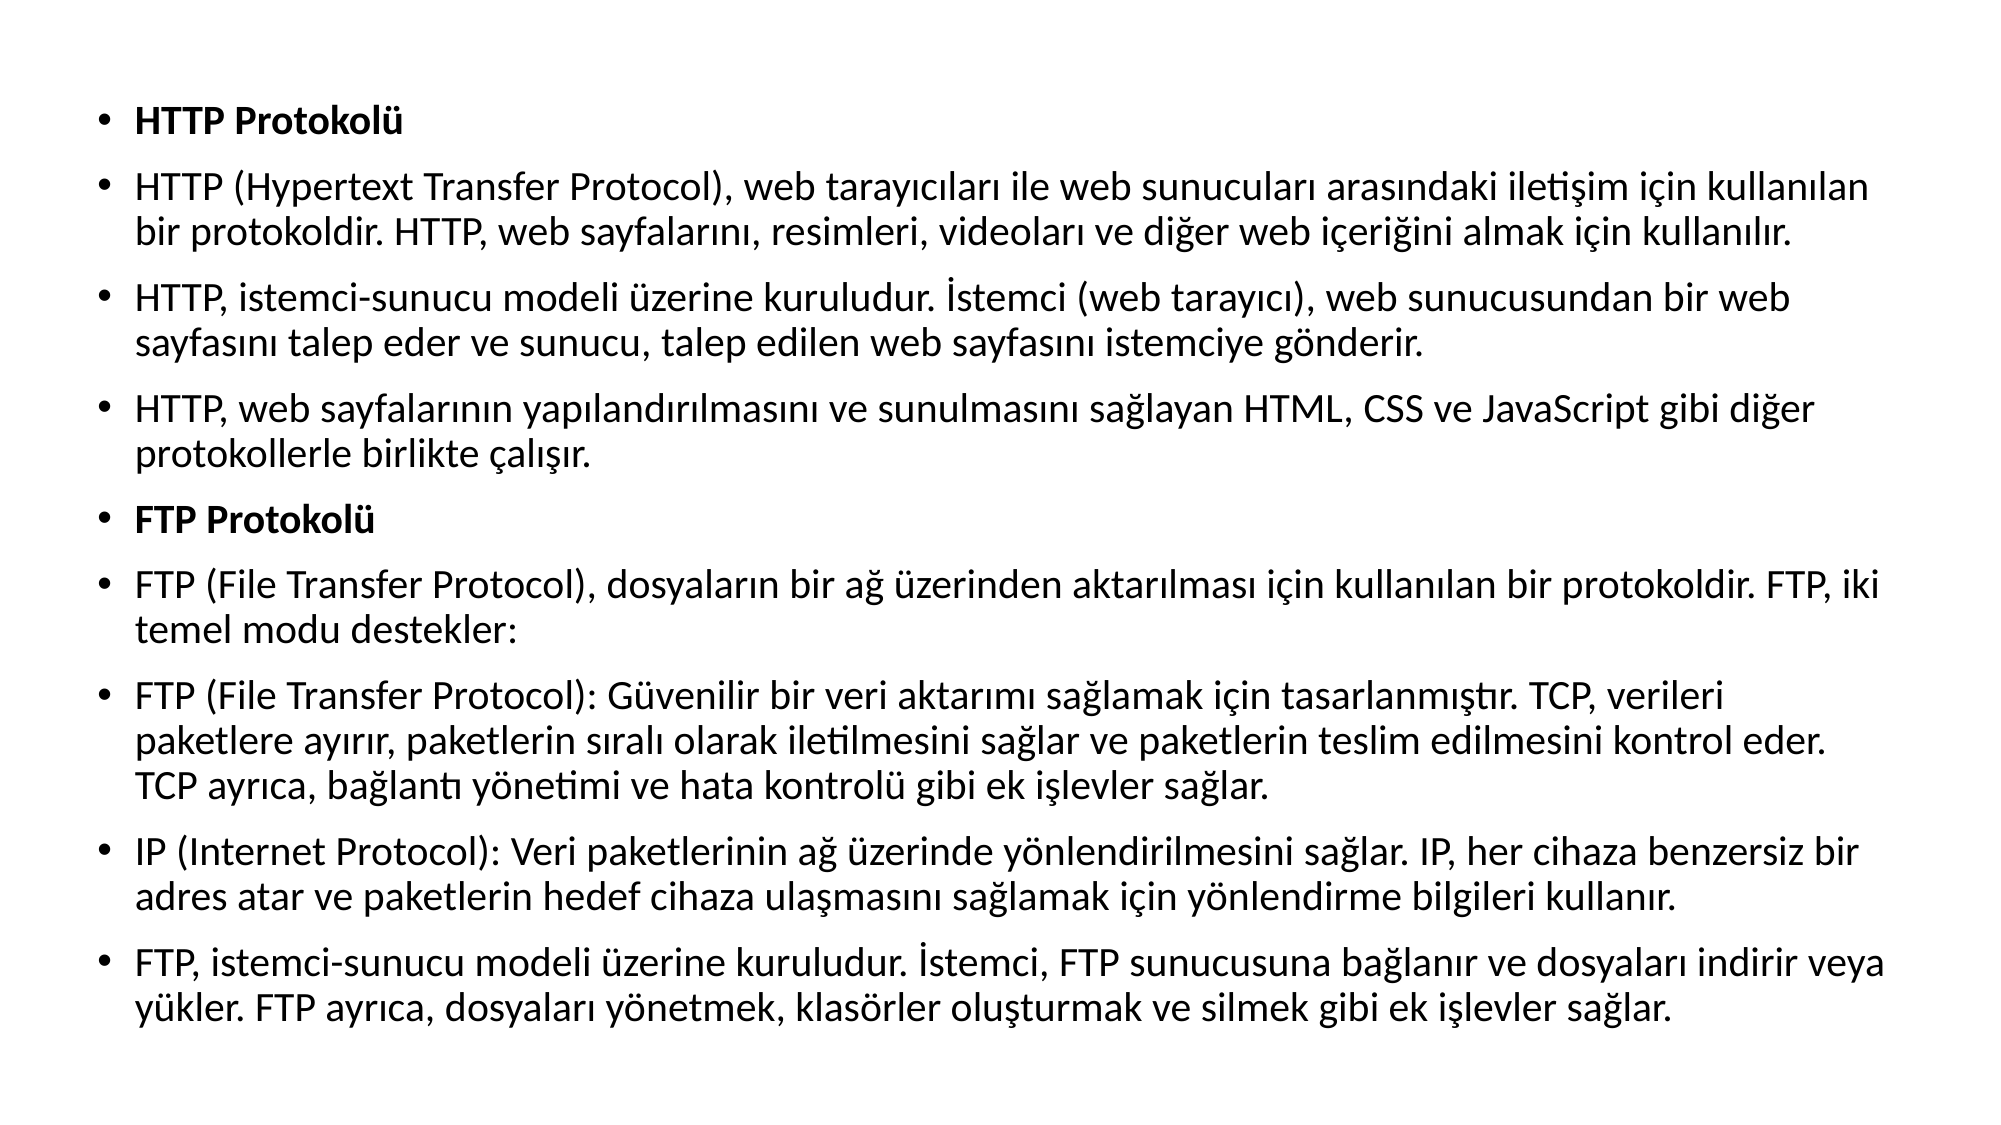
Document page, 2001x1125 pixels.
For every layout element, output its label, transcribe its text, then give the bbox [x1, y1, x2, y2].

list HTTP Protokolü HTTP (Hypertext Transfer Protocol), web tarayıcıları ile web sunucuları arasındaki iletişim için kullanılan bir protokoldir. HTTP, web sayfalarını, resimleri, videoları ve diğer web içeriğini almak için kullanılır. HTTP, istemci-sunucu modeli üzerine kuruludur. İstemci (web tarayıcı), web sunucusundan bir web sayfasını talep eder ve sunucu, talep edilen web sayfasını istemciye gönderir. HTTP, web sayfalarının yapılandırılmasını ve sunulmasını sağlayan HTML, CSS ve JavaScript gibi diğer protokollerle birlikte çalışır. FTP Protokolü FTP (File Transfer Protocol), dosyaların bir ağ üzerinden aktarılması için kullanılan bir protokoldir. FTP, iki temel modu destekler: FTP (File Transfer Protocol): Güvenilir bir veri aktarımı sağlamak için tasarlanmıştır. TCP, verileri paketlere ayırır, paketlerin sıralı olarak iletilmesini sağlar ve paketlerin teslim edilmesini kontrol eder. TCP ayrıca, bağlantı yönetimi ve hata kontrolü gibi ek işlevler sağlar. IP (Internet Protocol): Veri paketlerinin ağ üzerinde yönlendirilmesini sağlar. IP, her cihaza benzersiz bir adres atar ve paketlerin hedef cihaza ulaşmasını sağlamak için yönlendirme bilgileri kullanır. FTP, istemci-sunucu modeli üzerine kuruludur. İstemci, FTP sunucusuna bağlanır ve dosyaları indirir veya yükler. FTP ayrıca, dosyaları yönetmek, klasörler oluşturmak ve silmek gibi ek işlevler sağlar. [82, 91, 1903, 1049]
